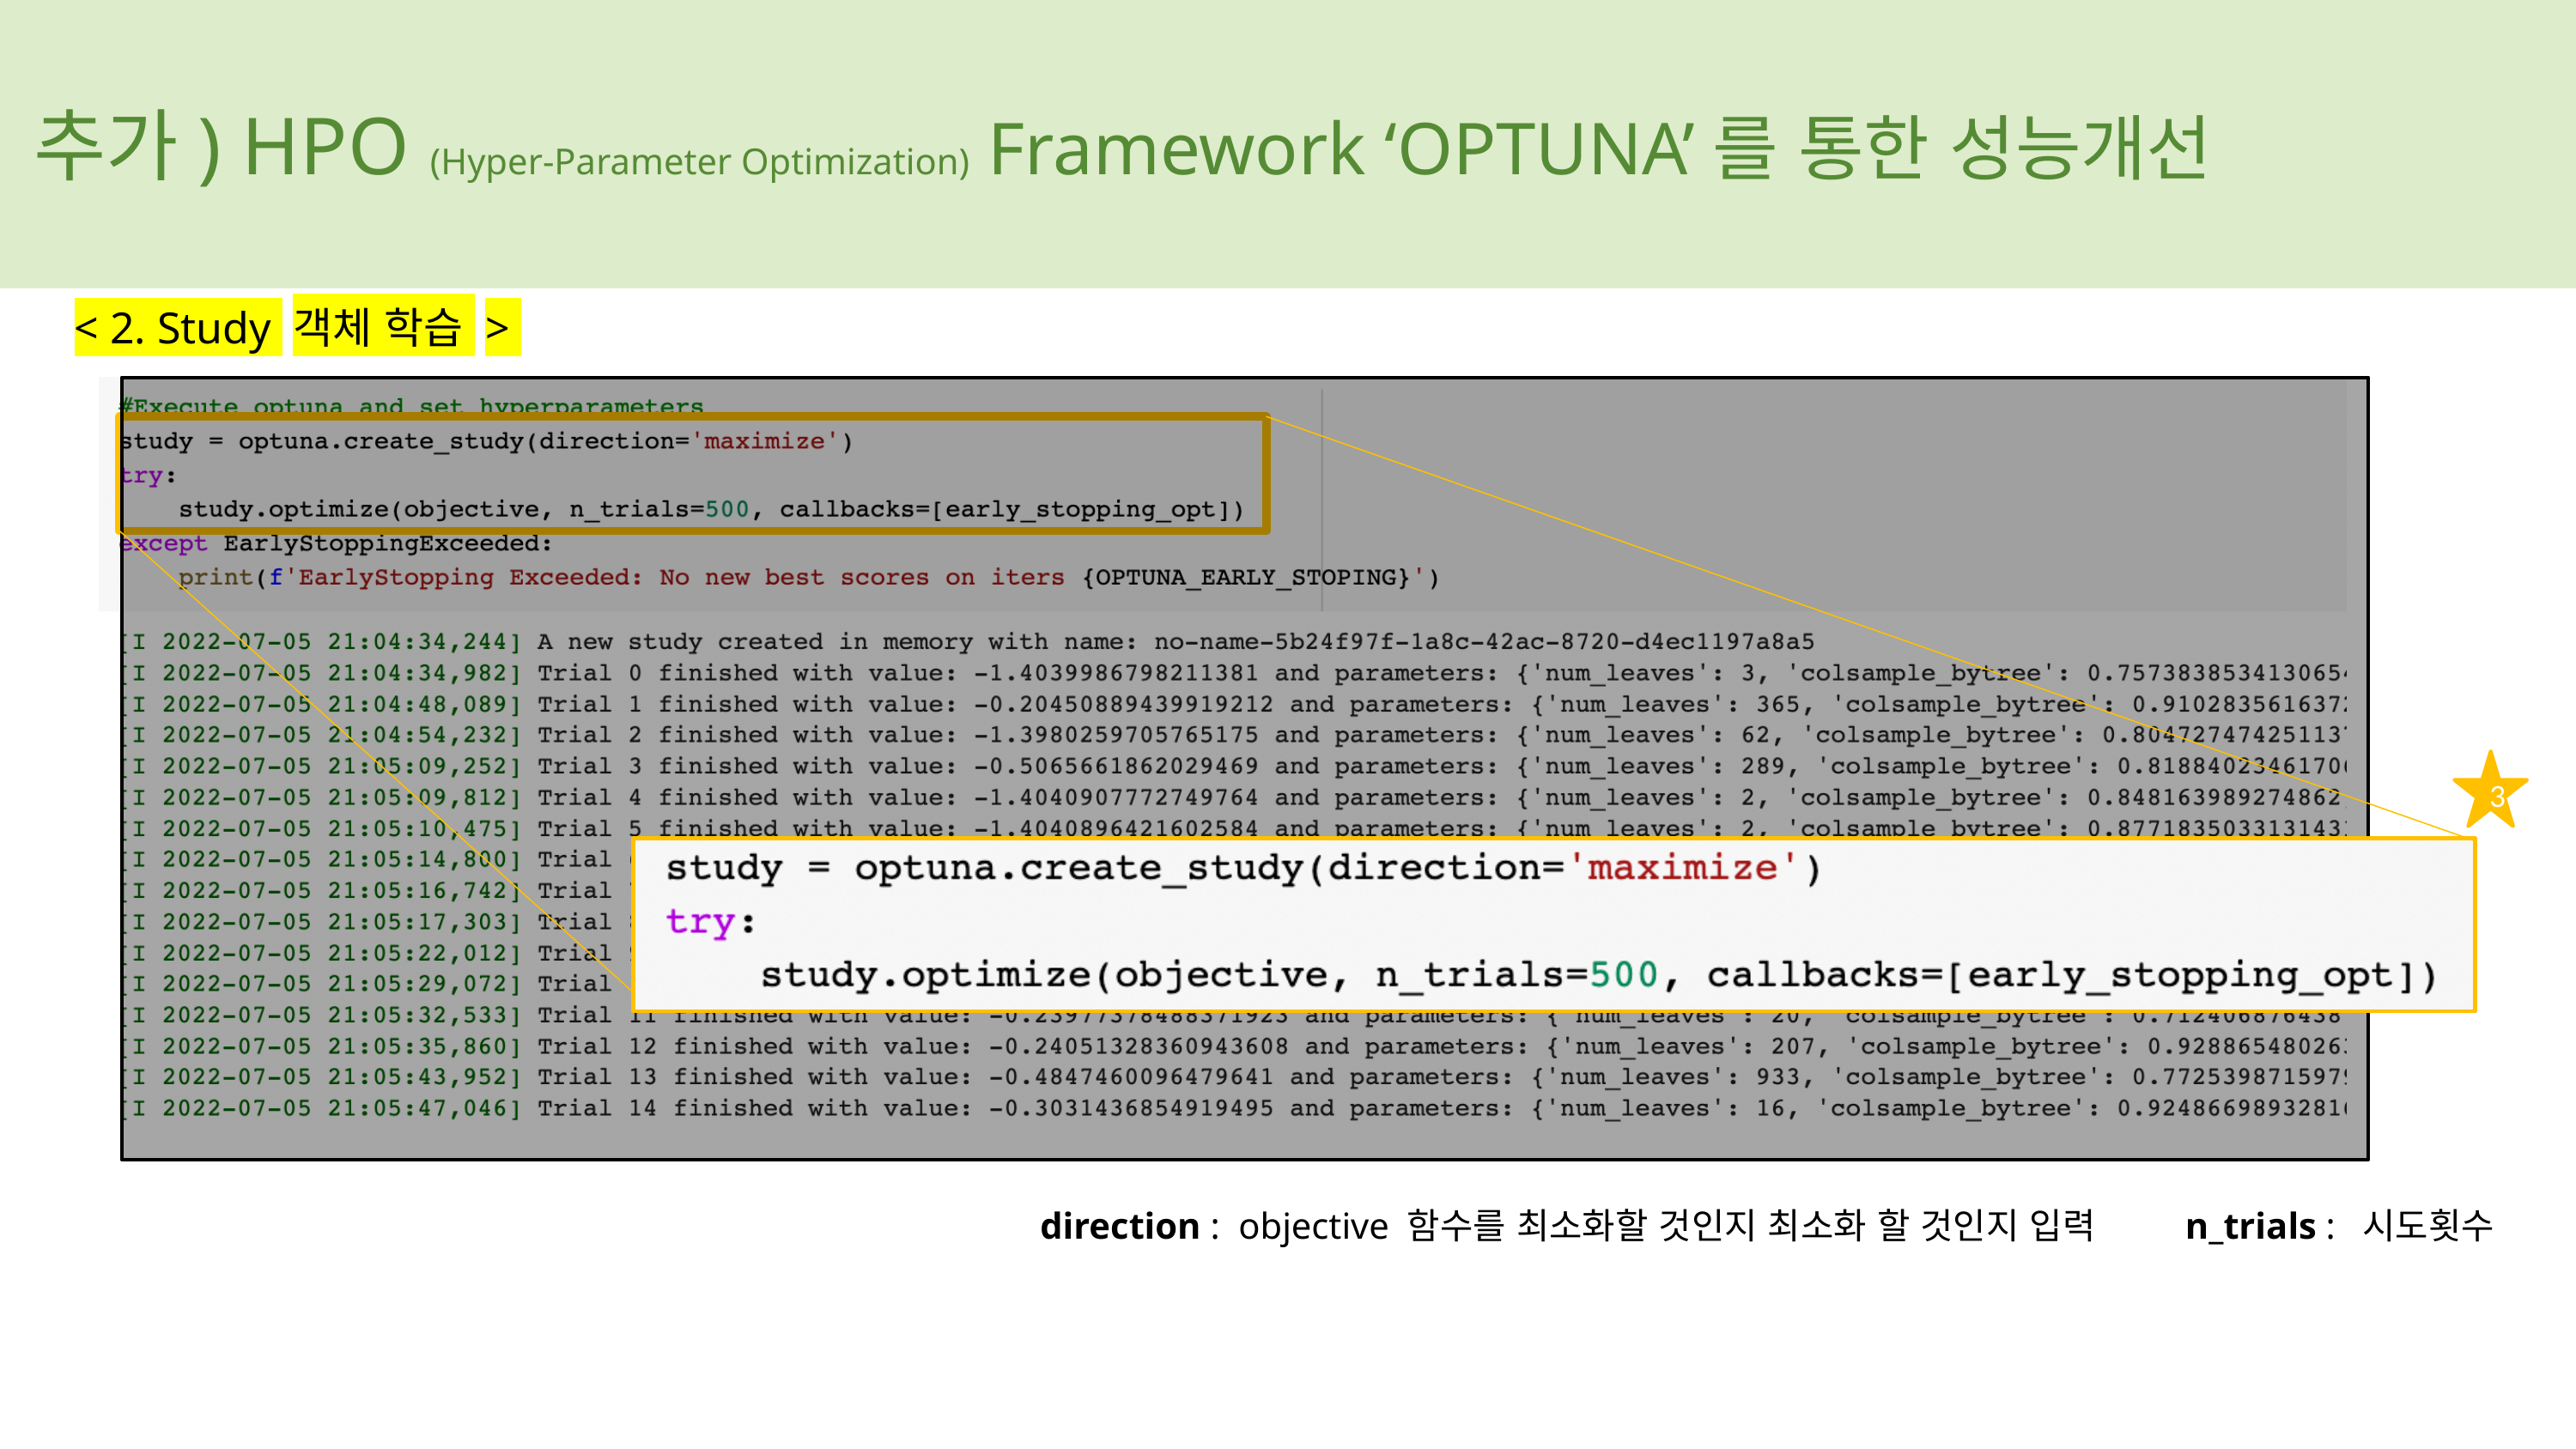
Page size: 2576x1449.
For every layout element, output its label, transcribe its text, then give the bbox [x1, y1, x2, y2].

text_box [120, 1019, 2370, 1161]
text_box < 2. Study 객체 학습 > [0, 297, 945, 359]
text_box [2348, 376, 2370, 415]
text_box direction : objective 함수를 최소화할 것인지 최소화 할 것인지 입력 n_trials : 시도횟수 [1027, 1196, 2523, 1252]
text_box 3 [2477, 749, 2529, 828]
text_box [115, 527, 635, 995]
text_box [1266, 415, 2474, 841]
picture [99, 377, 2474, 1125]
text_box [0, 0, 2576, 288]
